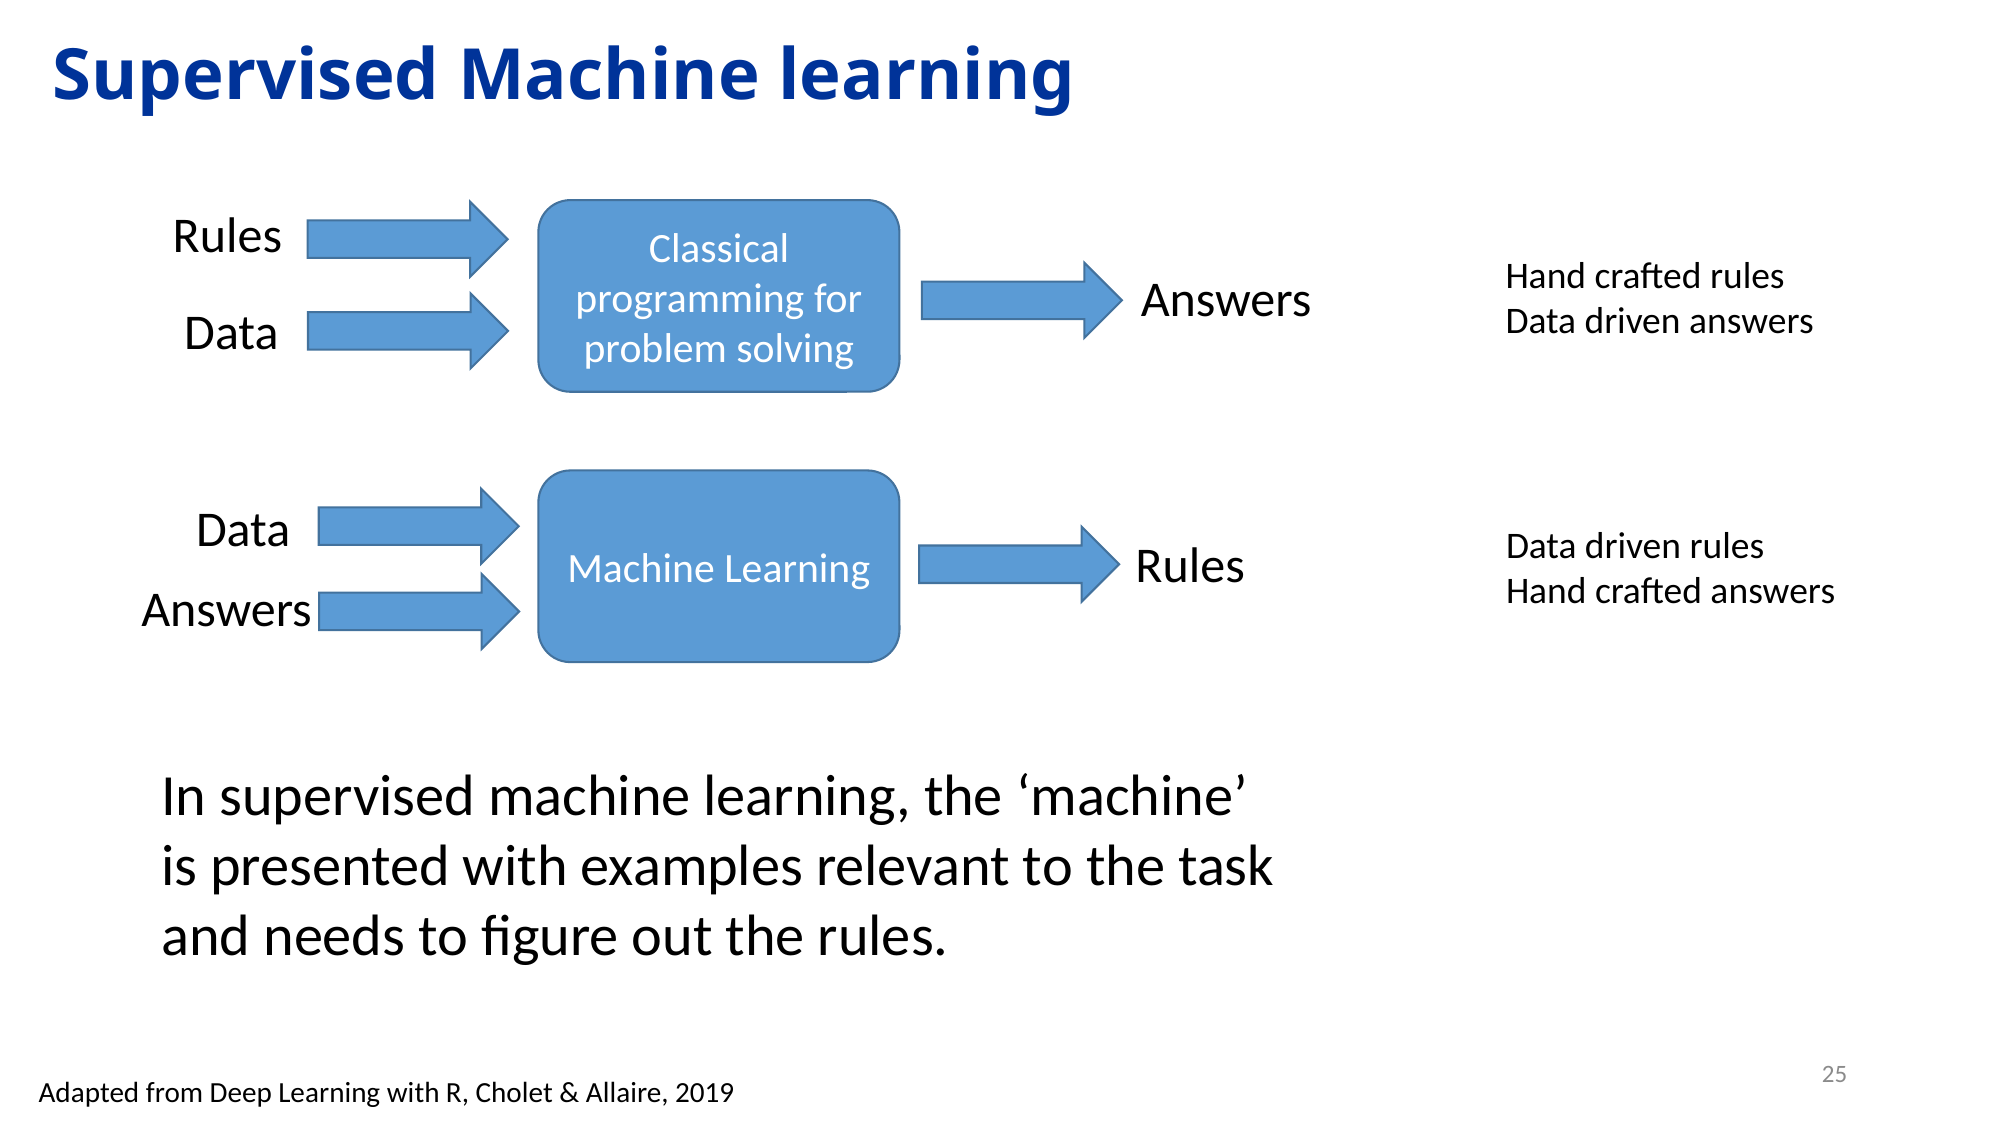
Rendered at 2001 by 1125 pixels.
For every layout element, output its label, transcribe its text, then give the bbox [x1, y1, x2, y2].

text_box Data [169, 291, 294, 367]
text_box Hand crafted rules Data driven answers [1490, 243, 1830, 349]
text_box Answers [126, 569, 327, 644]
text_box Adapted from Deep Learning with R, Cholet & Allaire, 2019 [23, 1065, 750, 1116]
text_box [920, 260, 1124, 341]
text_box Rules [157, 195, 298, 270]
text_box Answers [1126, 258, 1327, 334]
text_box [306, 199, 510, 280]
text_box Machine Learning [537, 469, 901, 664]
text_box Data [181, 488, 306, 564]
text_box Data driven rules Hand crafted answers [1491, 514, 1851, 619]
text_box [317, 486, 521, 567]
text_box [327, 571, 521, 652]
text_box In supervised machine learning, the ‘machine’ is presented with examples relevant to the task and needs to figure out the rules. [146, 749, 1292, 975]
text_box [306, 290, 510, 371]
text_box Classical programming for problem solving [537, 199, 901, 393]
text_box Rules [1120, 524, 1260, 600]
title Supervised Machine learning [37, 31, 1763, 123]
text_box [918, 524, 1120, 605]
slide_number 25 [1412, 1042, 1863, 1103]
